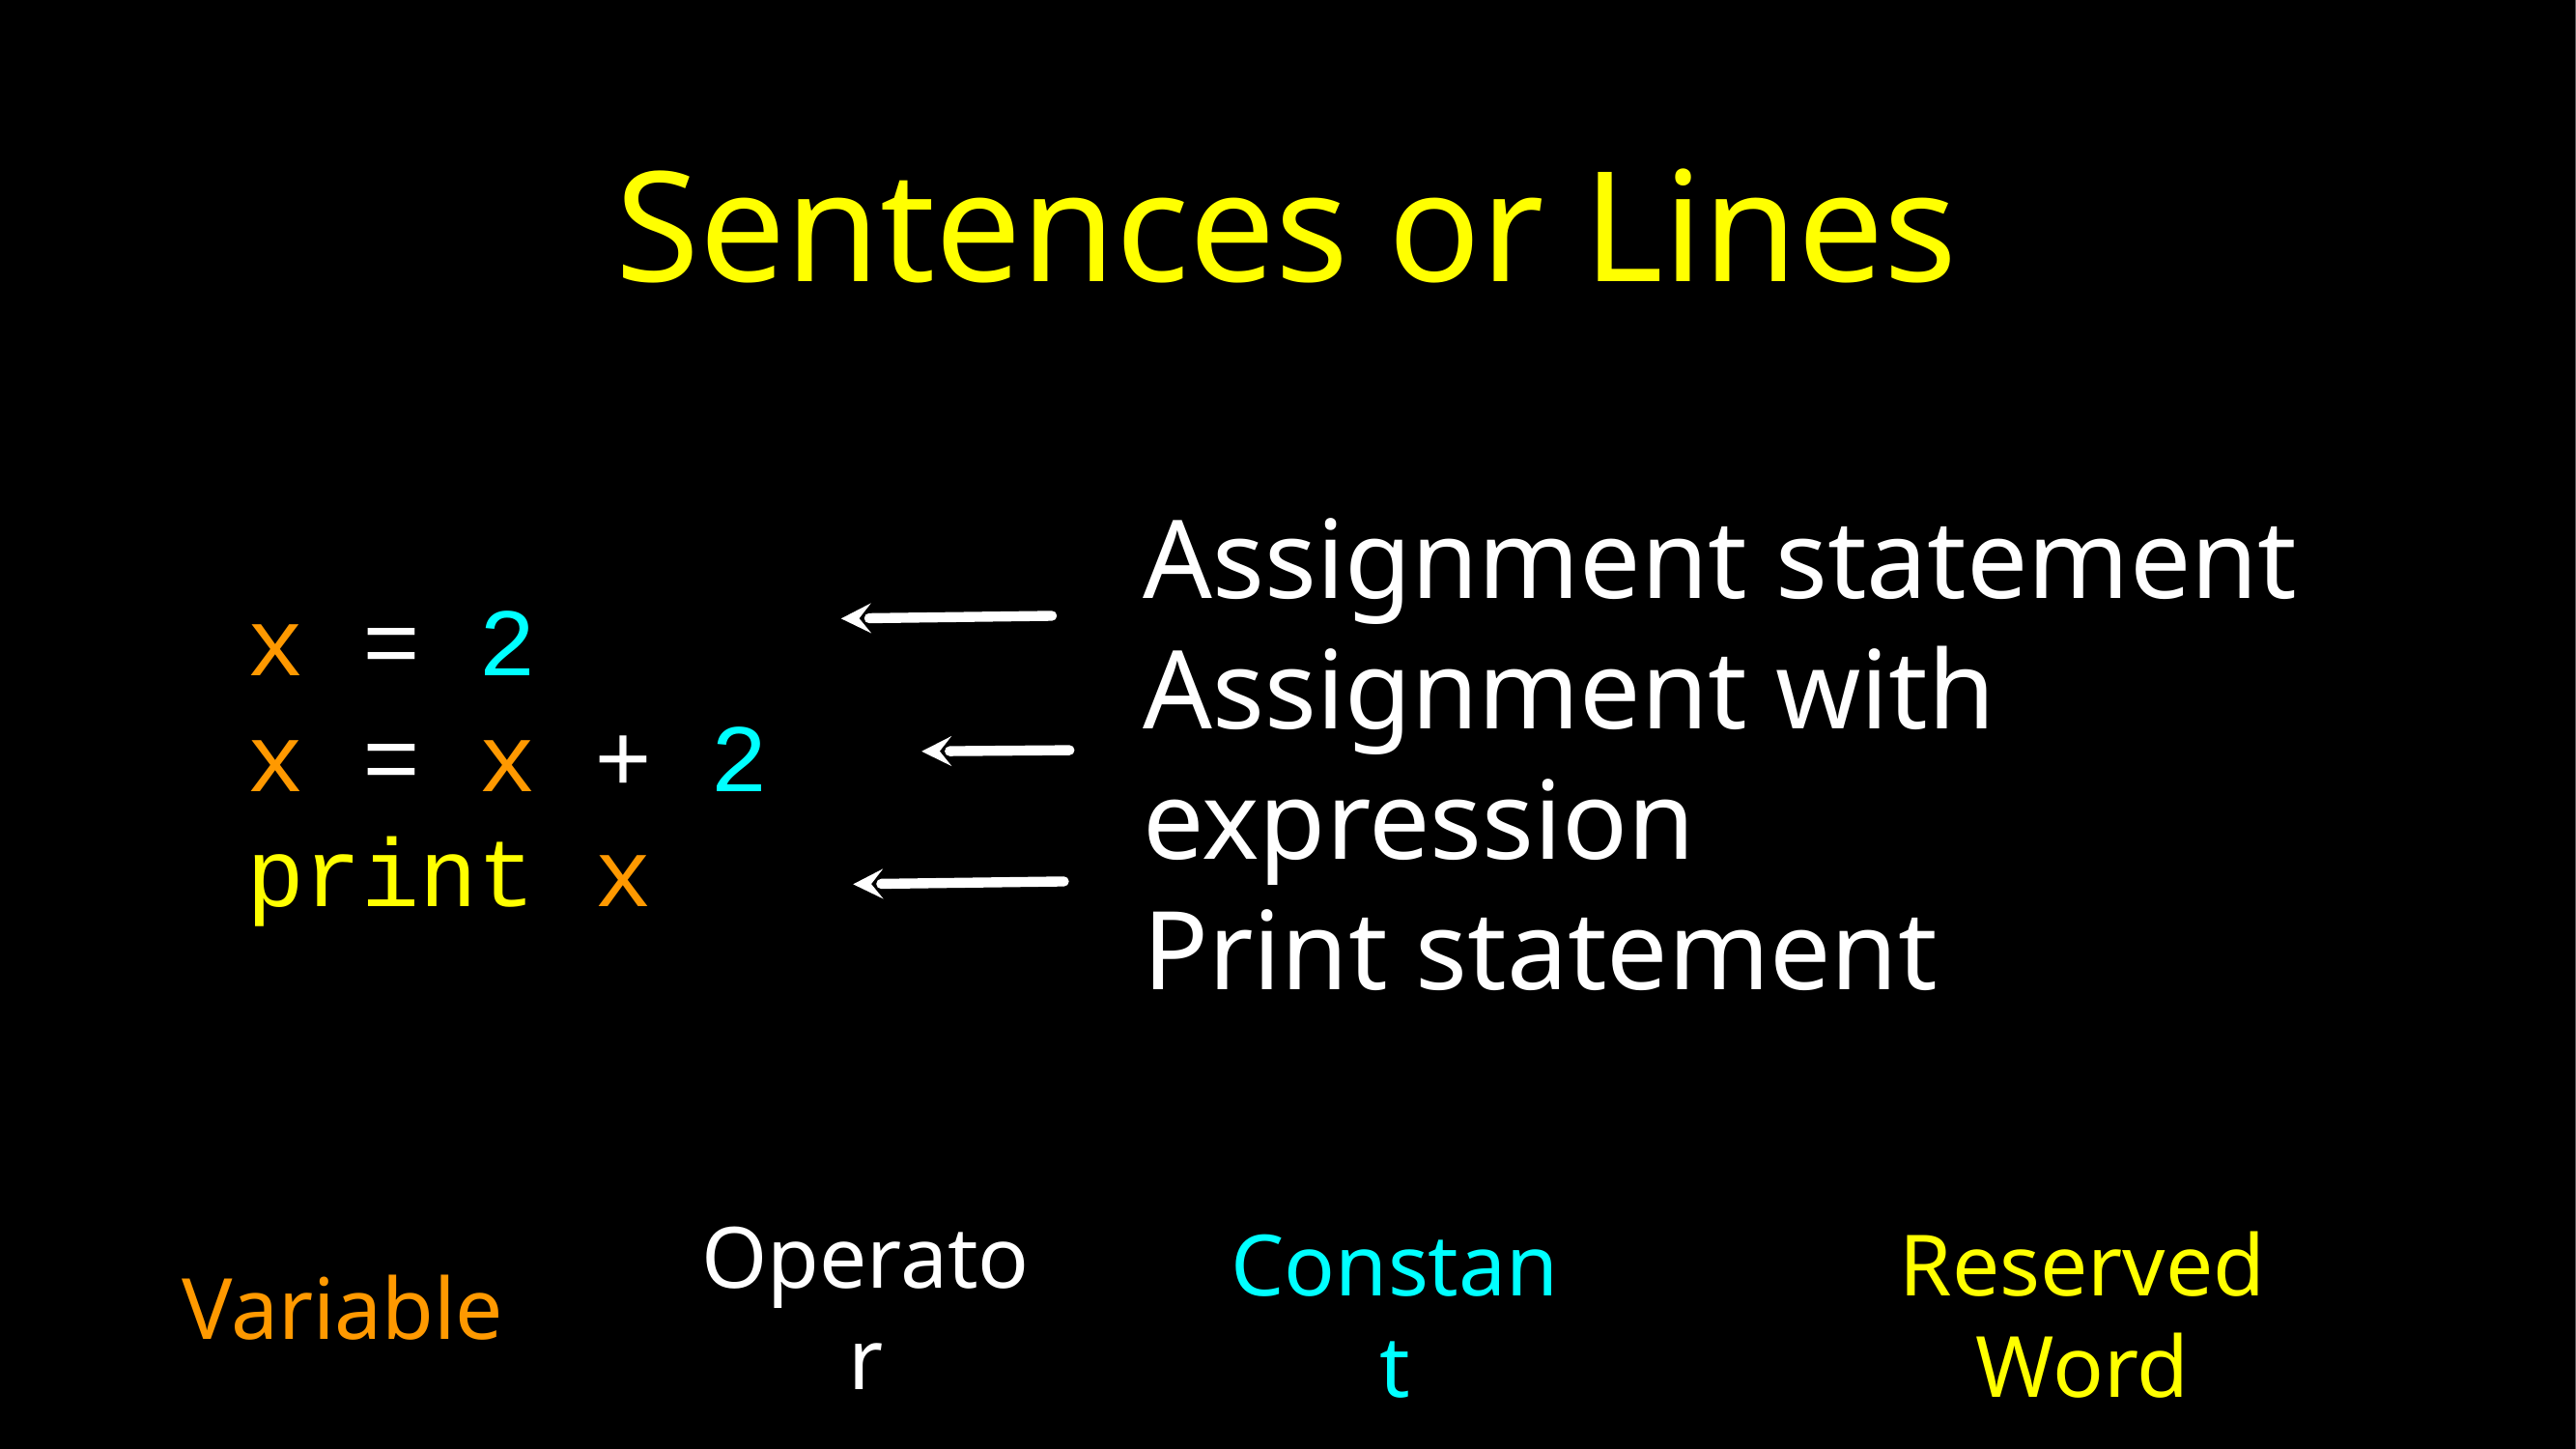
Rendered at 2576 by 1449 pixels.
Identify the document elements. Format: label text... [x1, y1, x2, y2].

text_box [853, 881, 1064, 885]
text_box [840, 615, 1053, 619]
text_box Reserved Word [1805, 1255, 2360, 1371]
title Sentences or Lines [183, 38, 2391, 403]
text_box Assignment statement Assignment with expression Print statement [1143, 430, 2485, 1071]
text_box Constant [1228, 1255, 1563, 1371]
text_box Operator [692, 1247, 1040, 1363]
text_box Variable [156, 1247, 528, 1363]
text_box x = 2 x = x + 2 print x [245, 432, 881, 1073]
